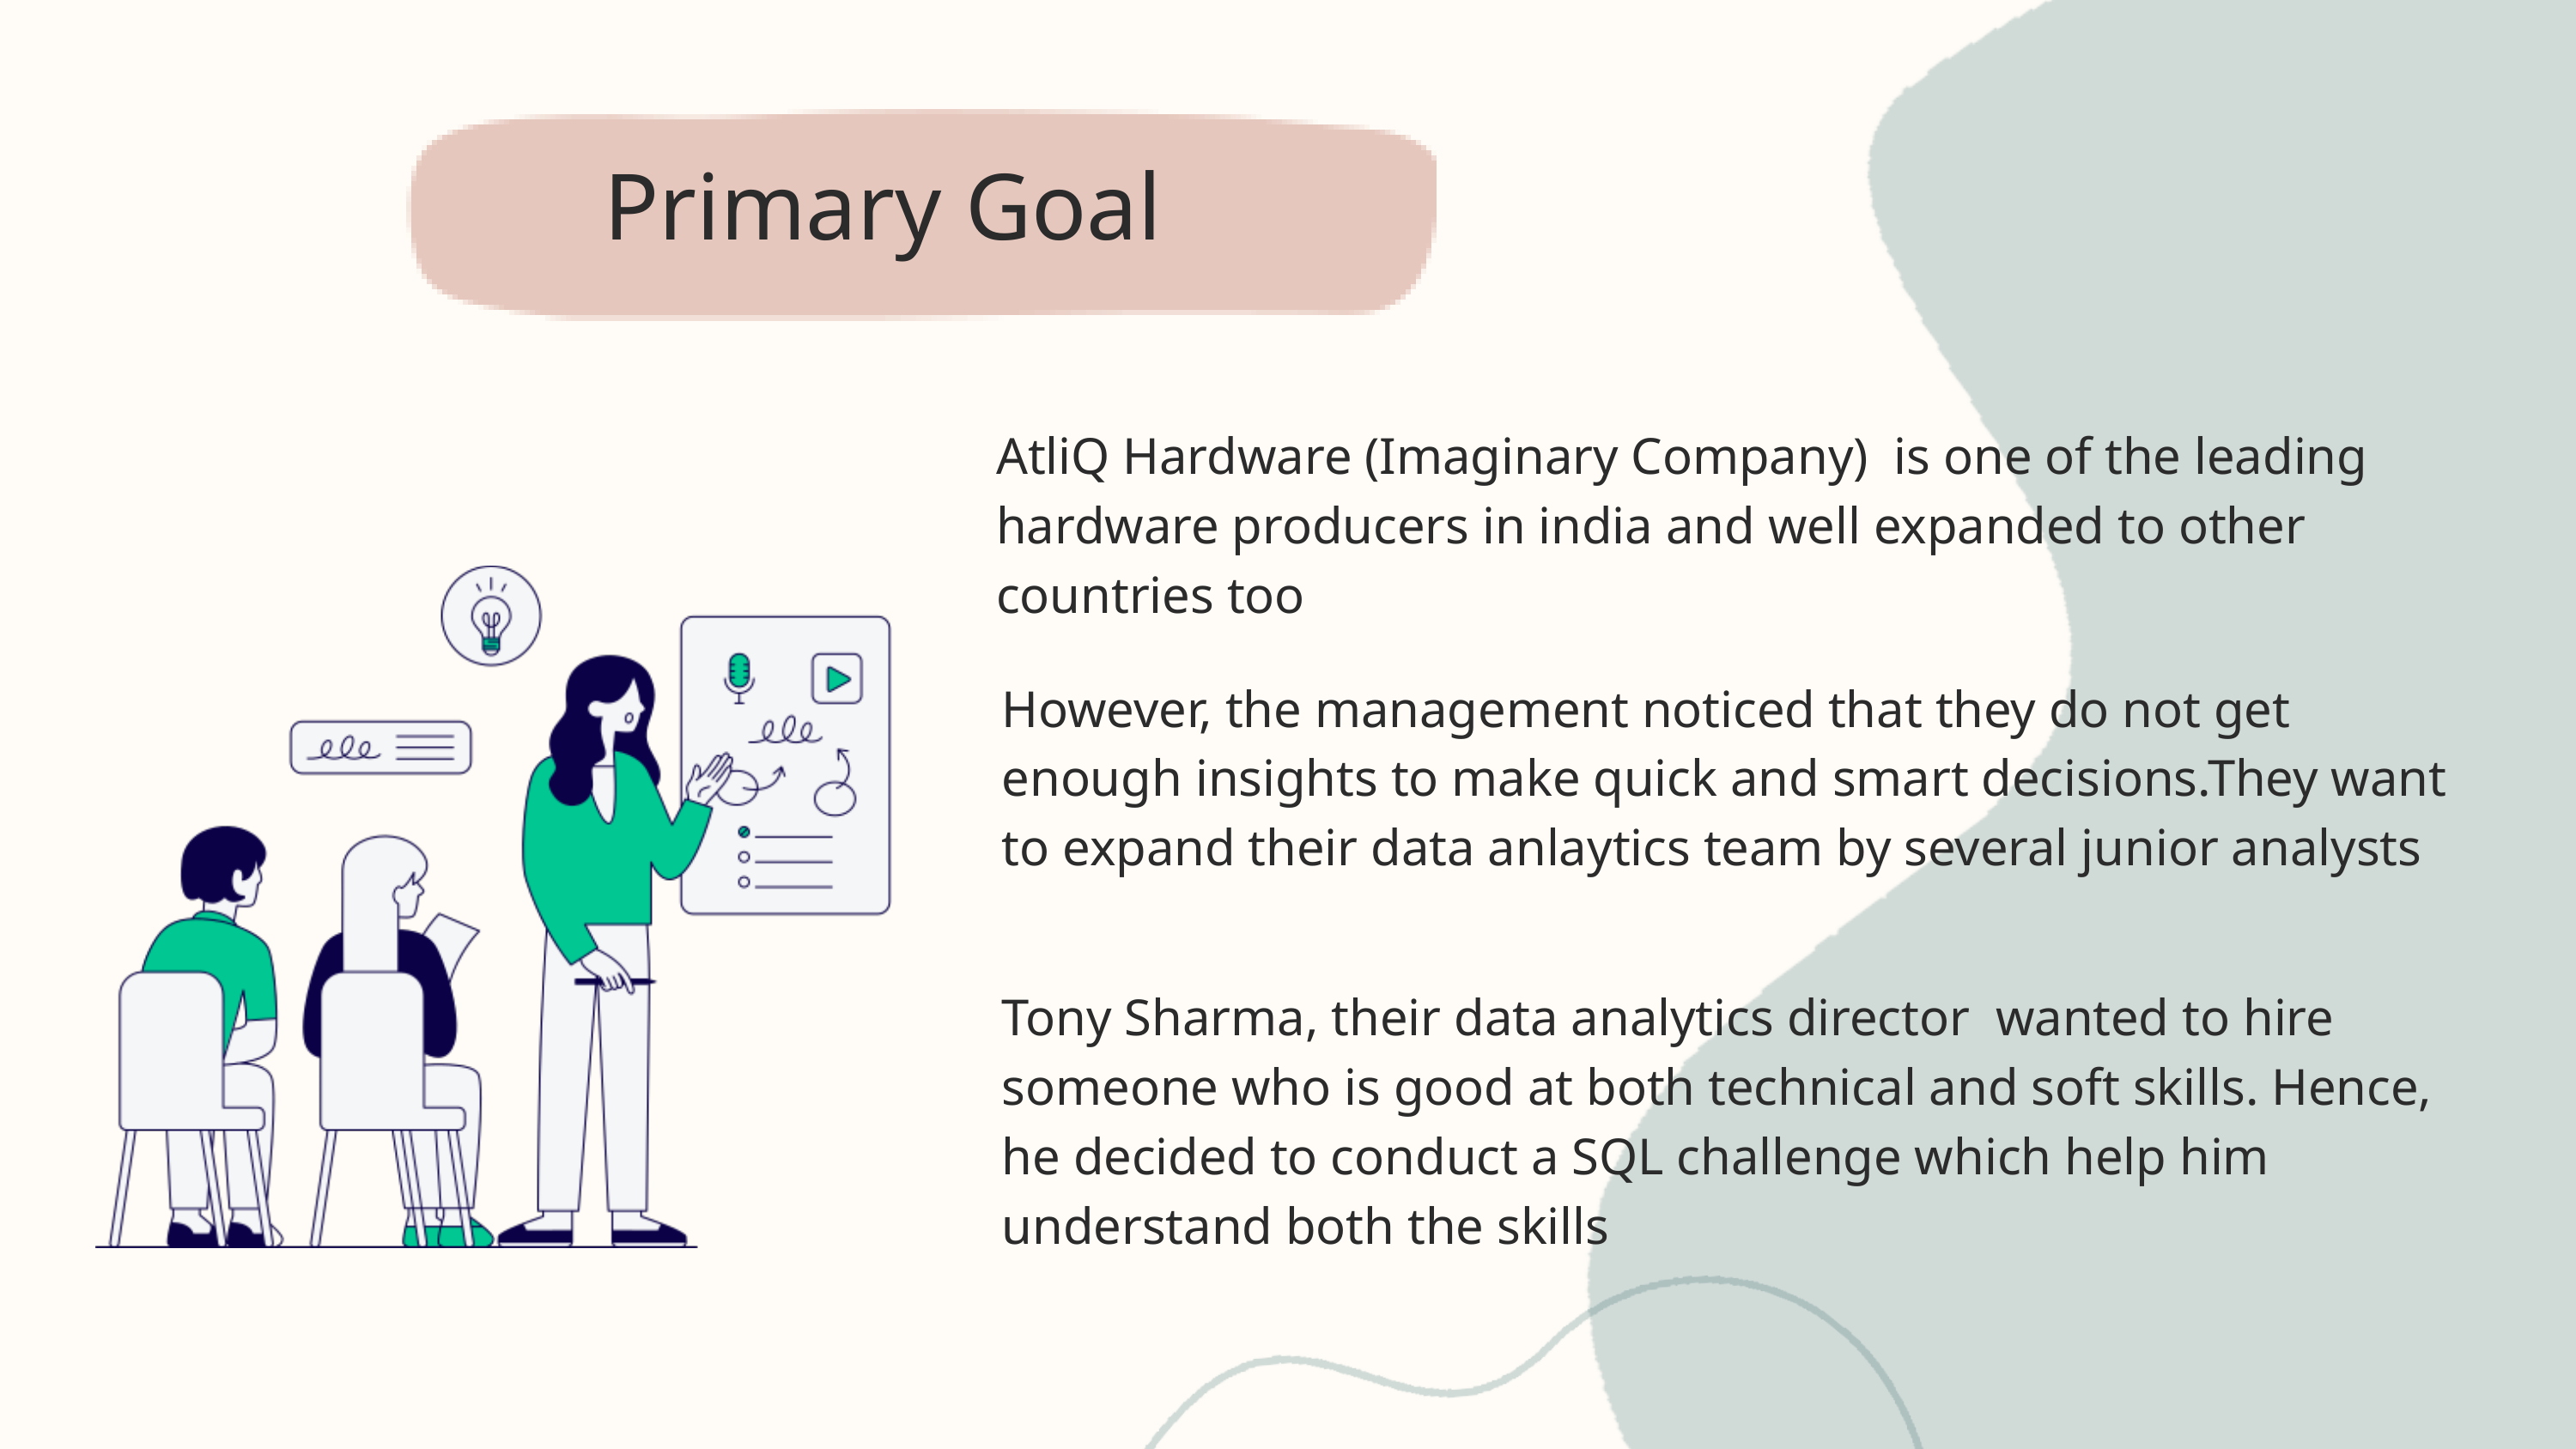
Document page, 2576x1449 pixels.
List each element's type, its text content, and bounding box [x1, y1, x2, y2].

text_box Tony Sharma, their data analytics director wanted to hire someone who is good at both technical and soft skills. Hence, he decided to conduct a SQL challenge which help him understand both the skills [1001, 976, 1411, 1254]
text_box [405, 109, 1411, 321]
text_box [95, 566, 892, 1248]
text_box Primary Goal [592, 130, 1173, 258]
text_box However, the management noticed that they do not get enough insights to make quick and smart decisions.They want to expand their data anlaytics team by several junior analysts [1001, 667, 1411, 876]
text_box AtliQ Hardware (Imaginary Company) is one of the leading hardware producers in india and well expanded to other countries too [996, 415, 1411, 623]
picture [1170, 0, 2576, 1449]
